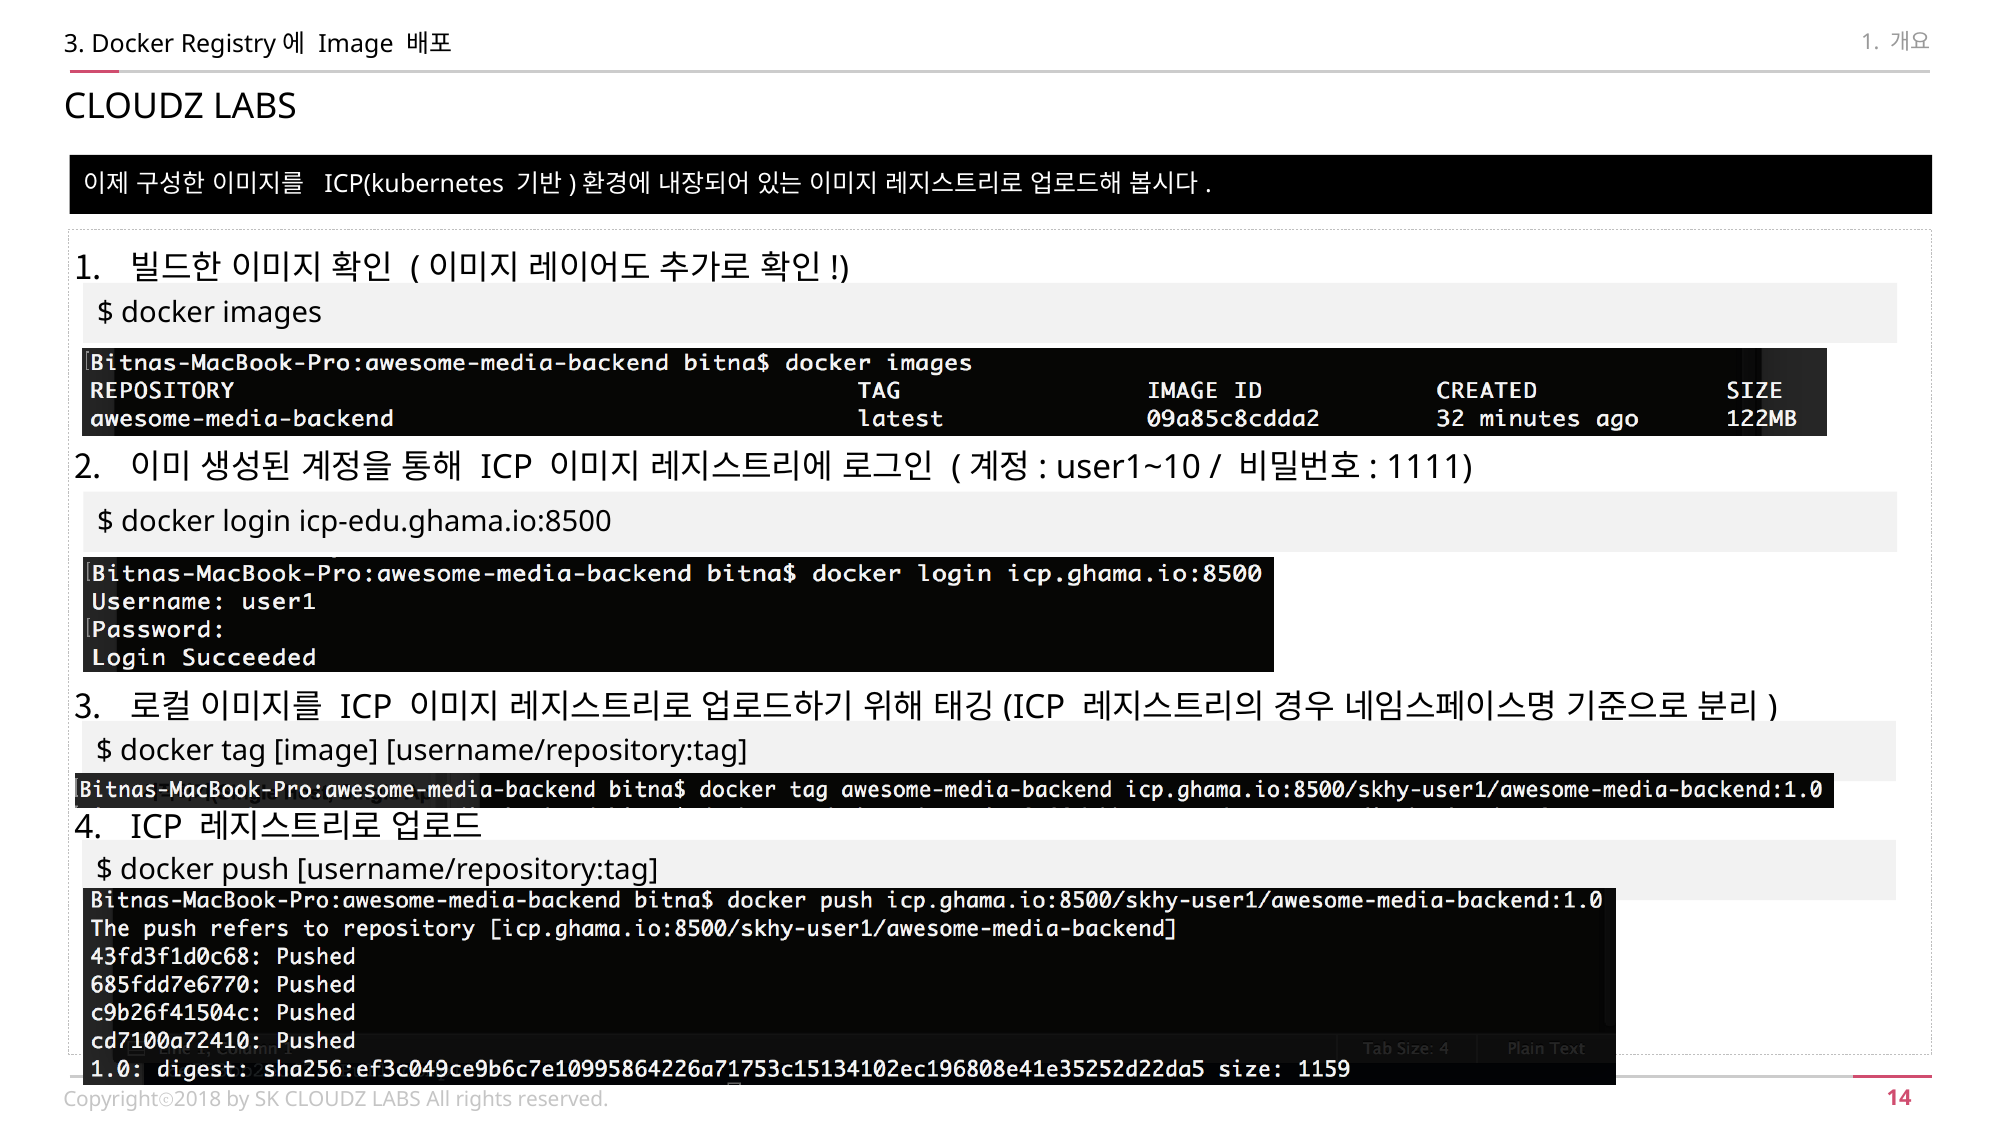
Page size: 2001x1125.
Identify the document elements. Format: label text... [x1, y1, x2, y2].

list CLOUDZ LABS [50, 79, 1931, 144]
text_box 빌드한 이미지 확인 (이미지 레이어도 추가로 확인!) 이미 생성된 계정을 통해 ICP 이미지 레지스트리에 로그인 (계정: user1~10 / 비밀번호: 1111) 로컬 이미지를 ICP 이미지 레지스트리로 업로드하기 위해 태깅(ICP 레지스트리의 경우 네임스페이스명 기준으로 분리) ICP 레지스트리로 업로드 [59, 238, 1932, 893]
picture [83, 888, 1616, 1085]
list 1. 개요 [1159, 30, 1931, 79]
footer Copyrightⓒ2018 by SK CLOUDZ LABS All rights reserved. [48, 1072, 1102, 1124]
text_box $ docker tag [image] [username/repository:tag] [82, 720, 1896, 782]
picture [75, 773, 1834, 808]
text_box $ docker push [username/repository:tag] [82, 839, 1896, 901]
list $ docker login icp-edu.ghama.io:8500 [83, 491, 1898, 552]
list 3. Docker Registry에 Image 배포 [50, 30, 1153, 78]
picture [83, 557, 1274, 673]
picture [82, 348, 1827, 436]
list 이제 구성한 이미지를 ICP(kubernetes 기반)환경에 내장되어 있는 이미지 레지스트리로 업로드해 봅시다. [69, 154, 1933, 214]
text_box $ docker images [83, 282, 1898, 343]
